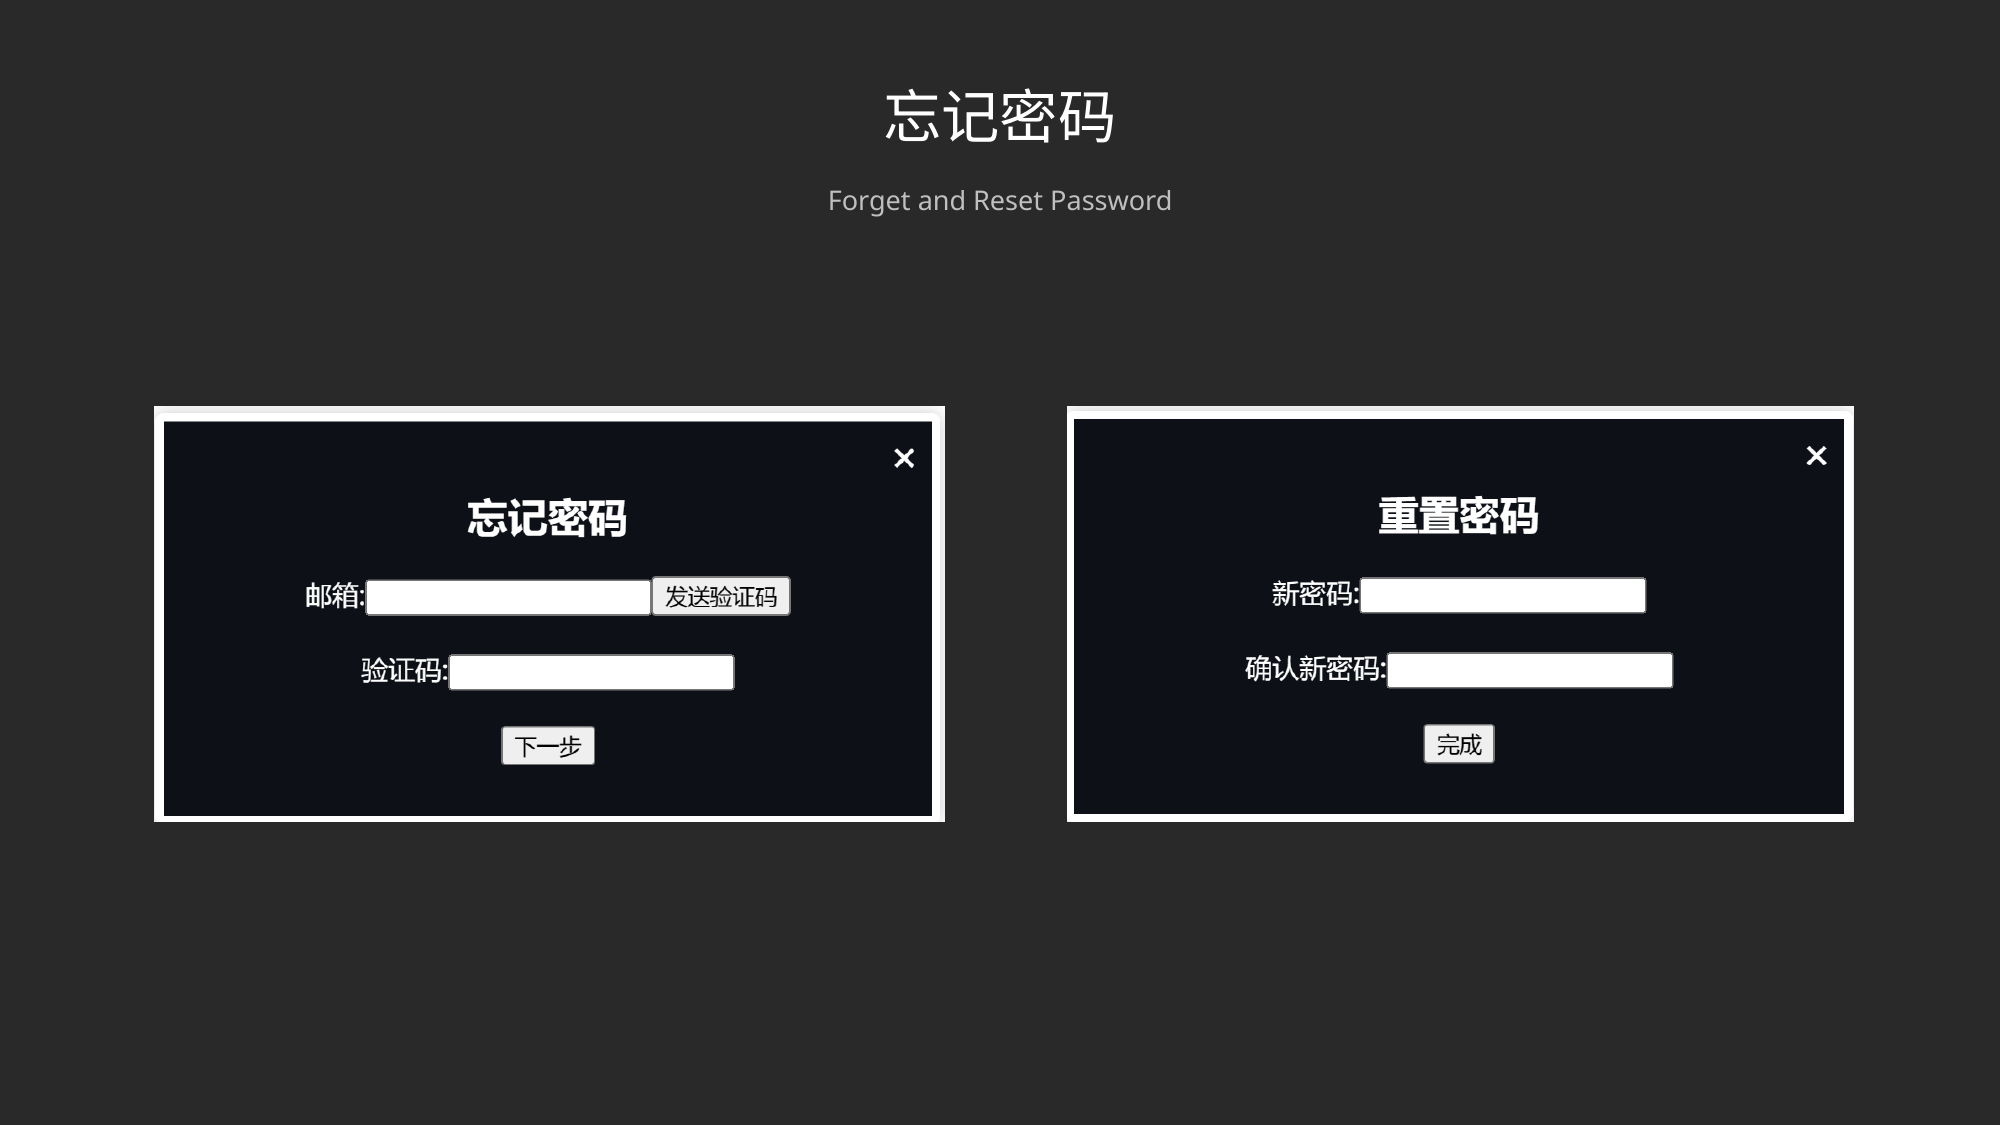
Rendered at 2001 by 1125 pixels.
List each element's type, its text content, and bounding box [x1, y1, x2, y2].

picture [1067, 406, 1854, 822]
text_box 忘记密码 [717, 72, 1283, 150]
text_box Forget and Reset Password [665, 150, 1335, 221]
picture [154, 406, 945, 822]
